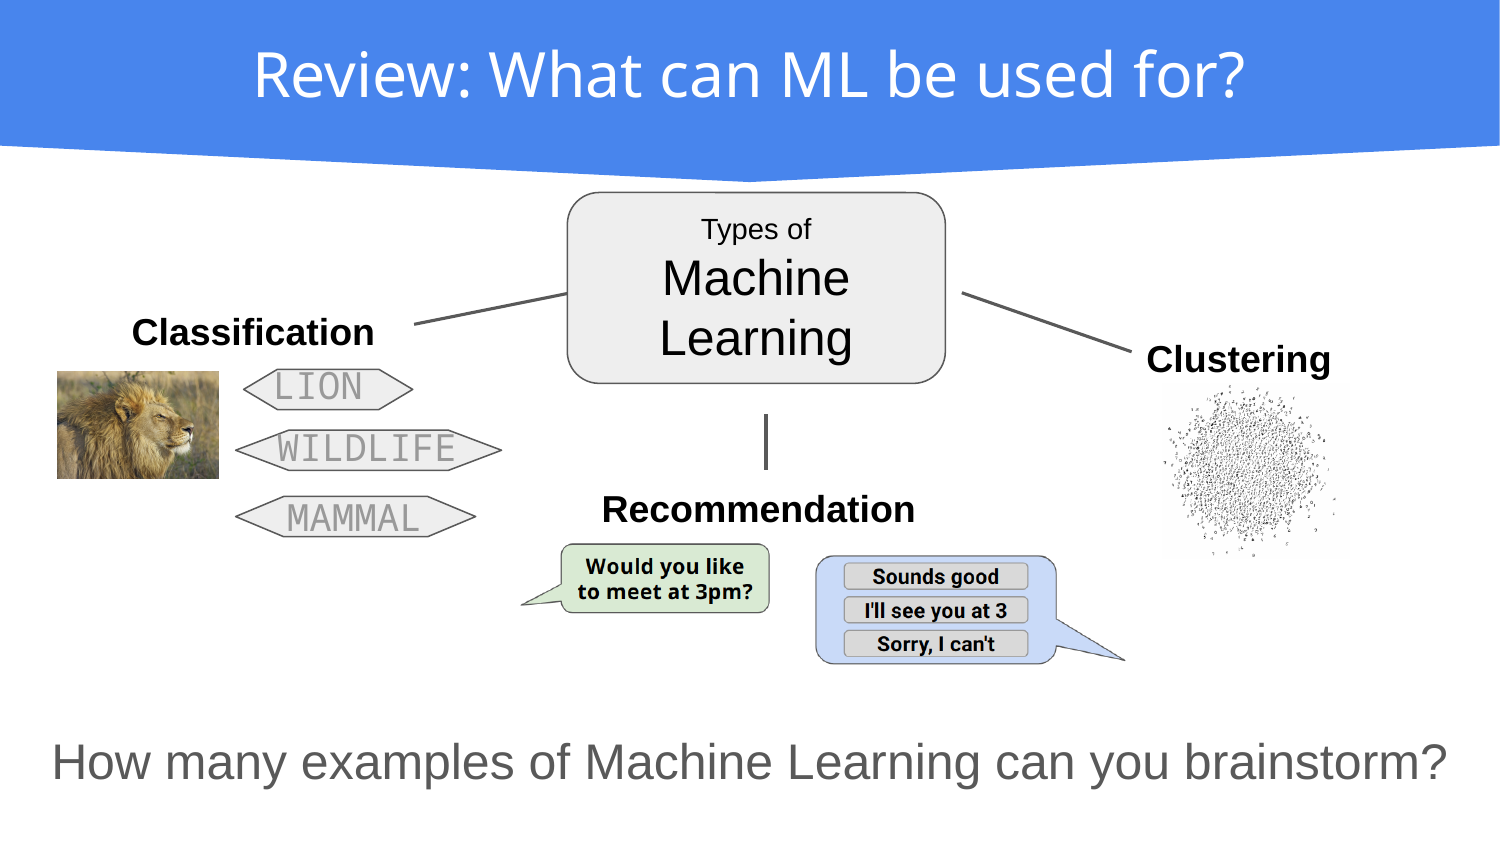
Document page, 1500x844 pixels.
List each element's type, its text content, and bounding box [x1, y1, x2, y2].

text_box Recommendation [586, 469, 946, 531]
text_box How many examples of Machine Learning can you brainstorm? [0, 705, 1500, 844]
text_box Classification [116, 292, 415, 356]
text_box Review: What can ML be used for? [0, 0, 1500, 183]
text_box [961, 292, 1132, 352]
picture [501, 532, 1132, 680]
text_box Types of Machine Learning [567, 192, 946, 384]
text_box Clustering [1131, 320, 1443, 384]
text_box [413, 292, 572, 325]
picture [1162, 383, 1350, 559]
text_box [56, 359, 502, 543]
